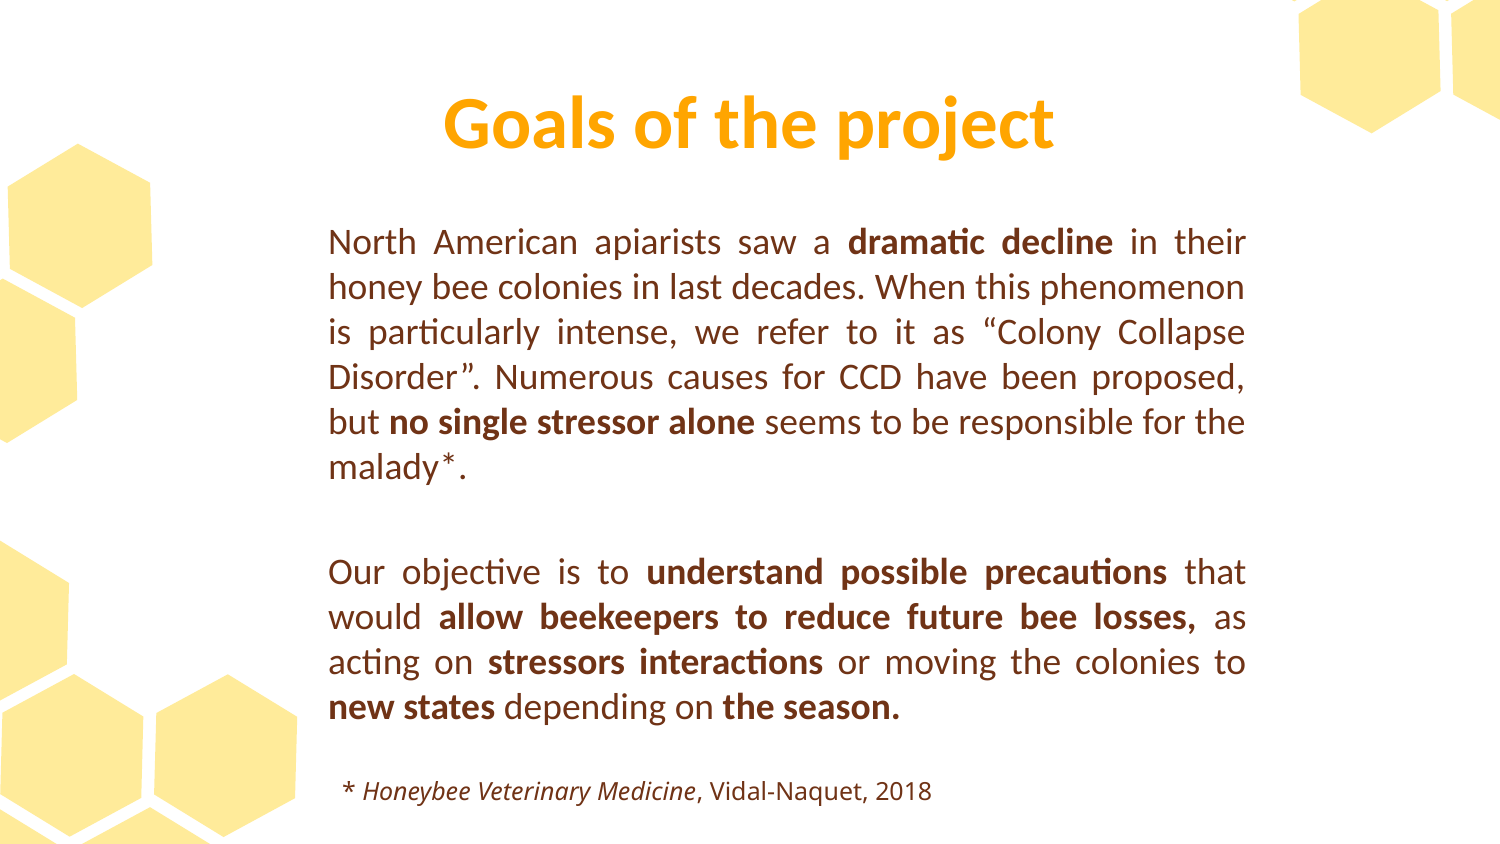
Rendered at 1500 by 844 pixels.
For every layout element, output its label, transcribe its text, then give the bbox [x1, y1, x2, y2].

subtitle North American apiarists saw a dramatic decline in their honey bee colonies in last decades. When this phenomenon is particularly intense, we refer to it as “Colony Collapse Disorder”. Numerous causes for CCD have been proposed, but no single stressor alone seems to be responsible for the malady*. Our objective is to understand possible precautions that would allow beekeepers to reduce future bee losses, as acting on stressors interactions or moving the colonies to new states depending on the season. * Honeybee Veterinary Medicine, Vidal-Naquet, 2018 [238, 168, 1262, 760]
title Goals of the project [76, 58, 1424, 168]
